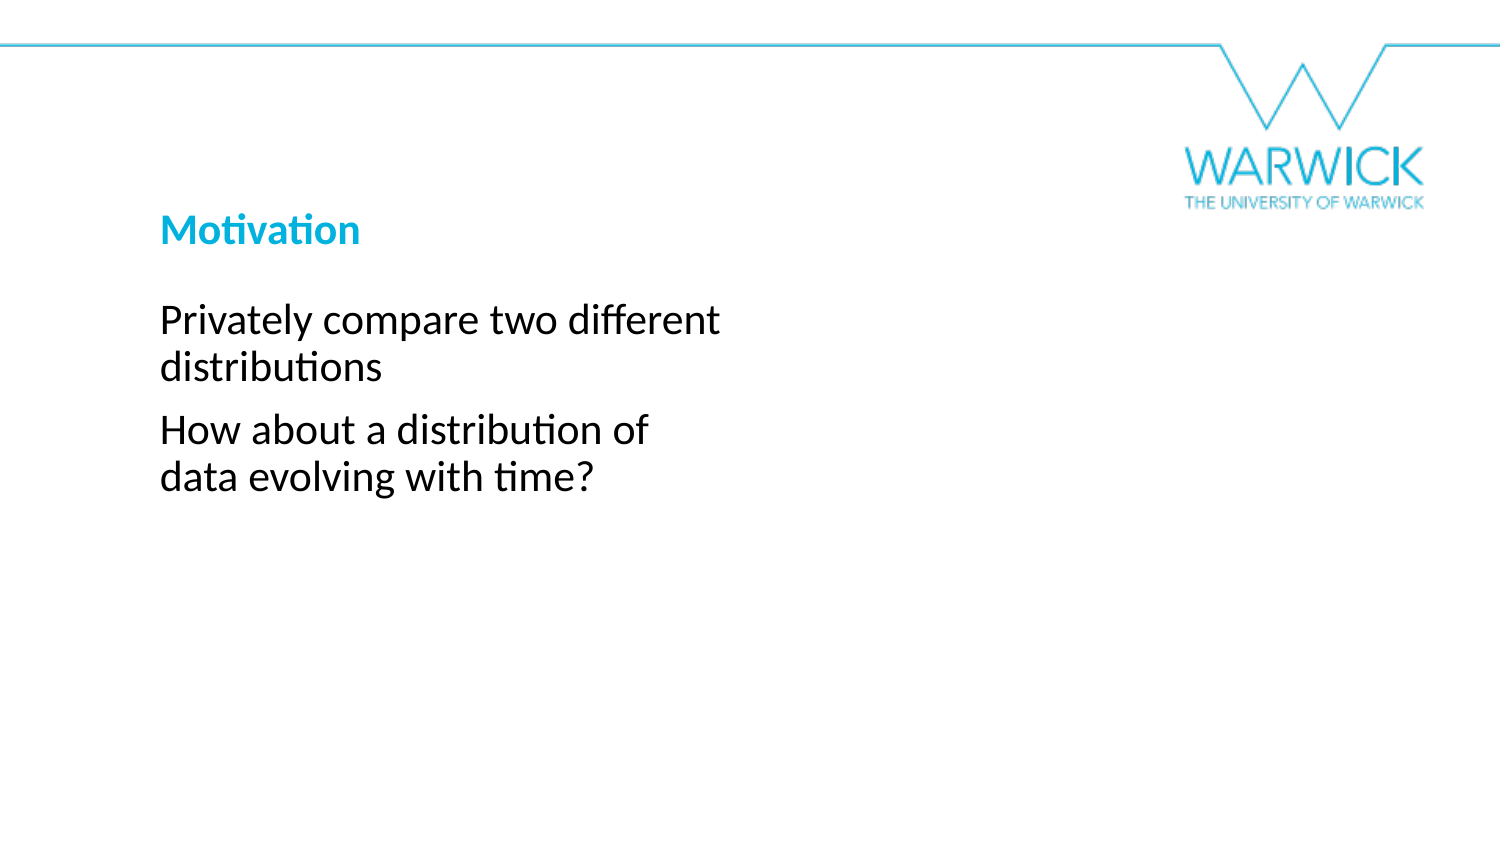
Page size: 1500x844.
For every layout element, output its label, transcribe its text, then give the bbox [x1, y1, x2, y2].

list Motivation [145, 199, 1027, 262]
list Privately compare two different distributions How about a distribution of data evolving with time? [145, 289, 750, 741]
